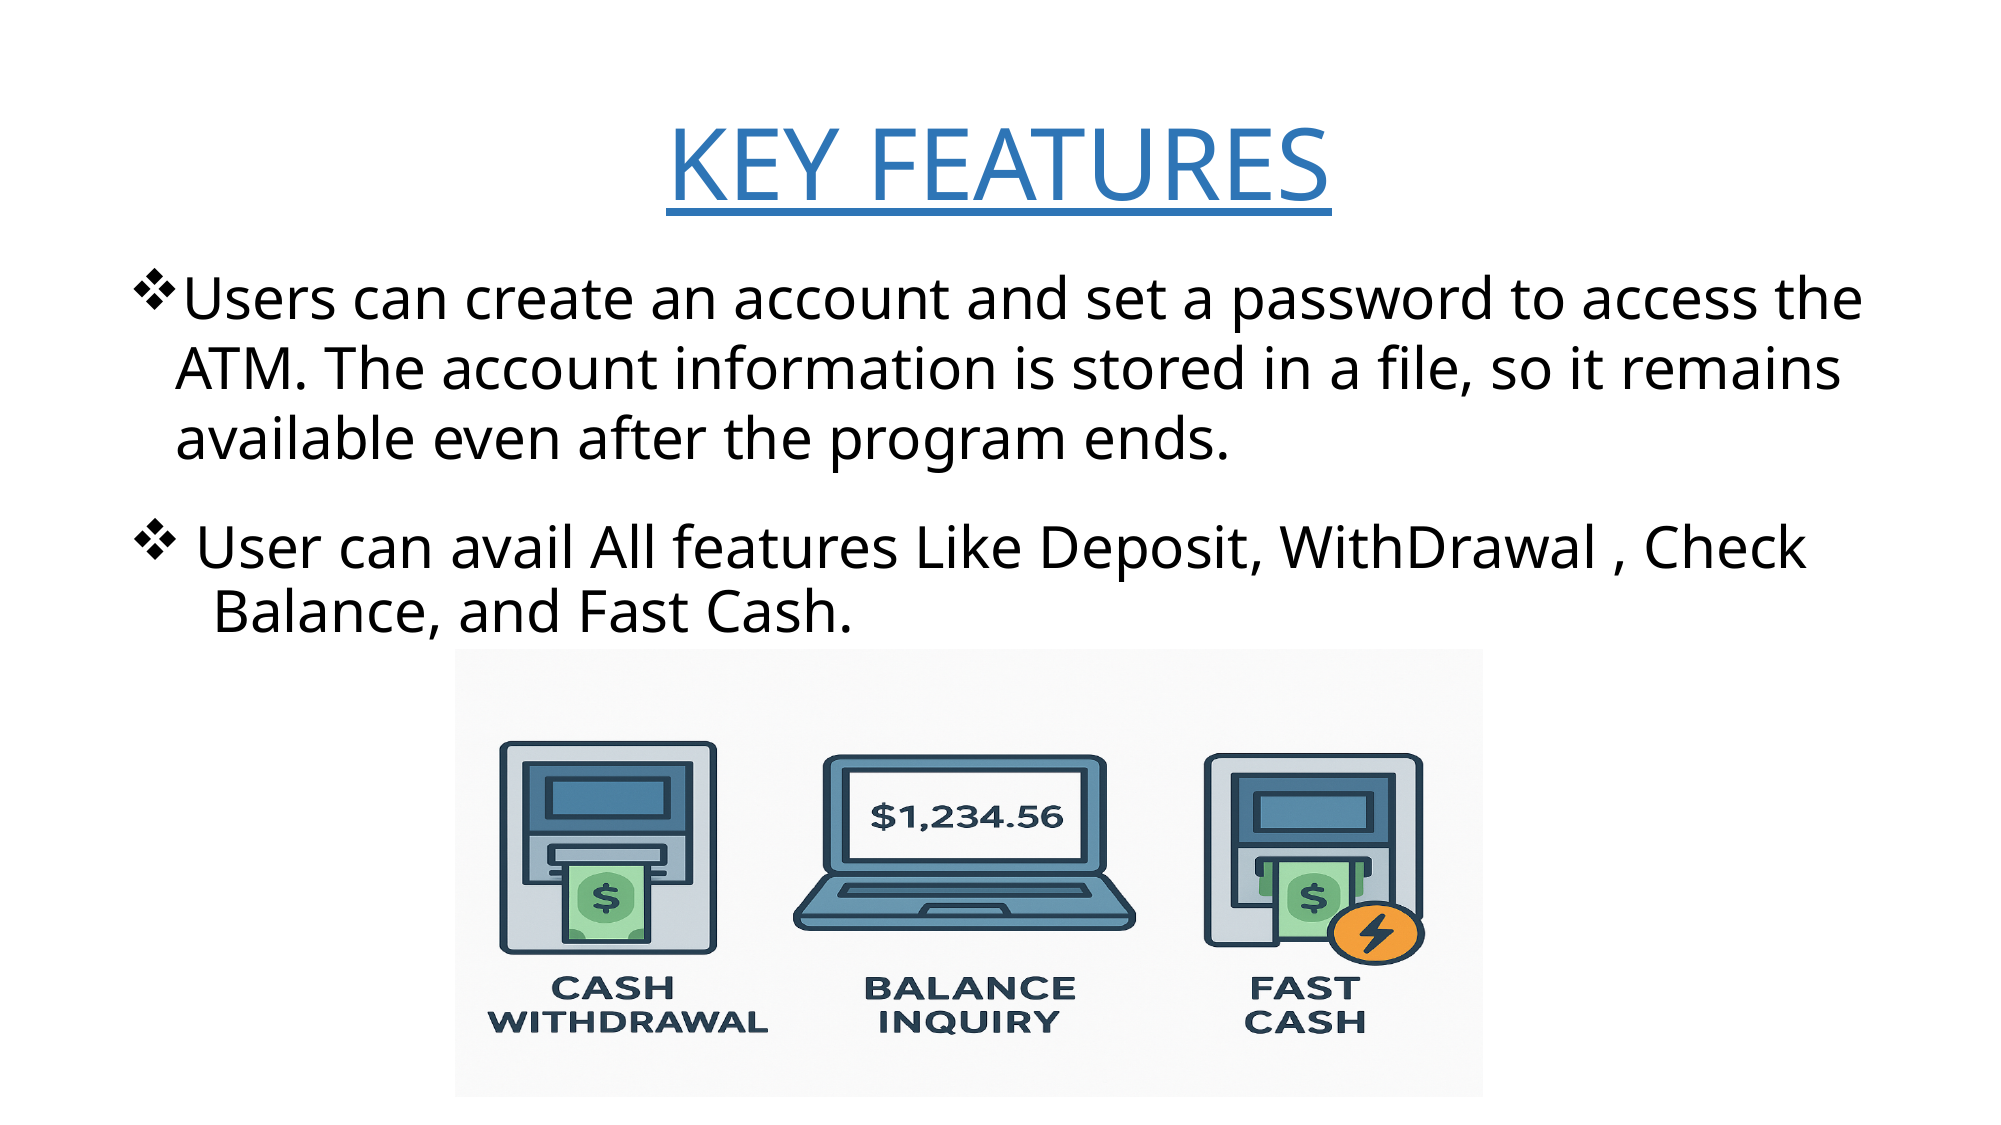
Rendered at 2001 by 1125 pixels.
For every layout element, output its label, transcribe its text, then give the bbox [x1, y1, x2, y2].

picture [455, 649, 1483, 1097]
text_box Users can create an account and set a password to access the ATM. The account information is stored in a file, so it remains available even after the program ends. [114, 254, 1900, 679]
title KEY FEATURES [114, 59, 1885, 254]
list User can avail All features Like Deposit, WithDrawal , Check Balance, and Fast Cash. [114, 420, 1862, 1097]
